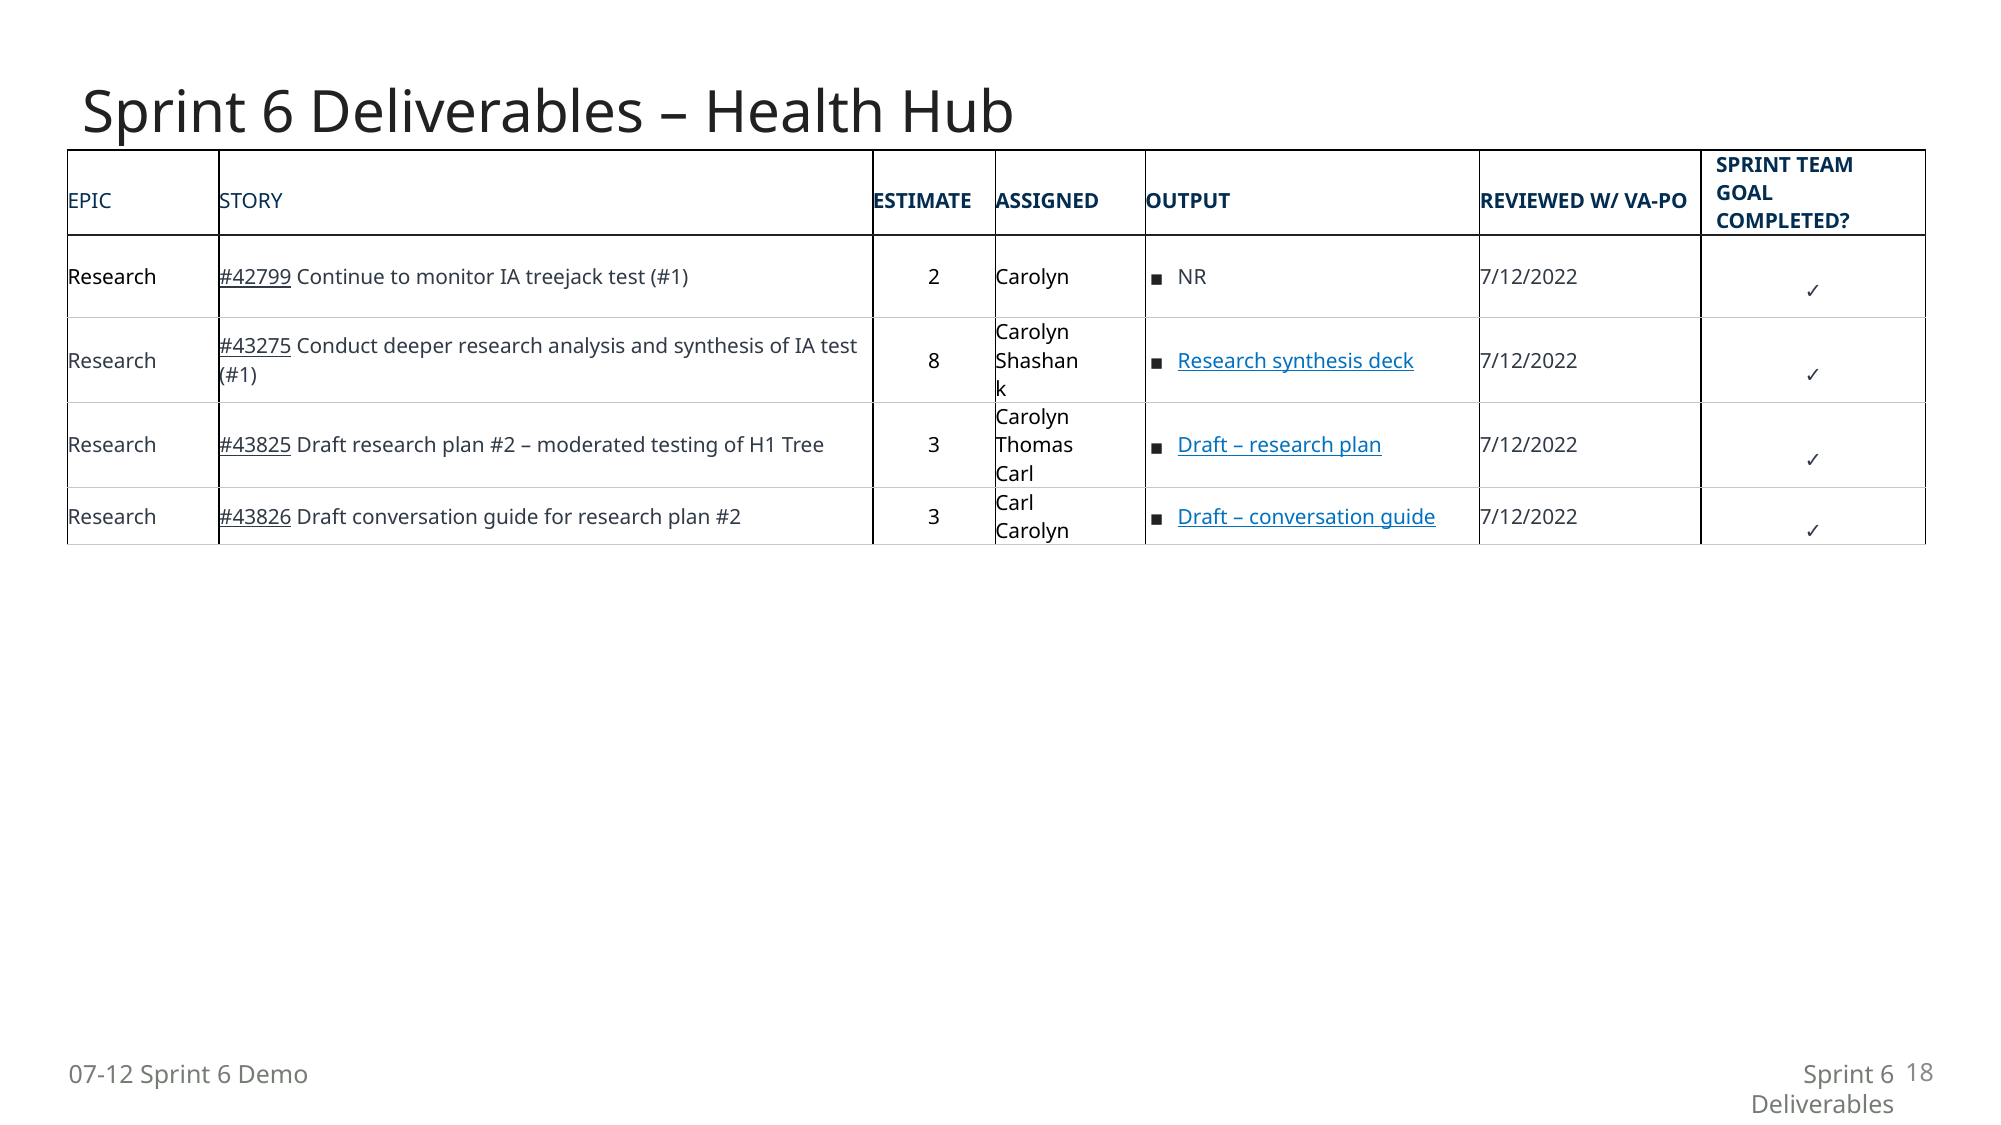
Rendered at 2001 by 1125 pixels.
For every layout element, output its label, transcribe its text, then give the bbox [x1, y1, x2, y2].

table_header EPIC [68, 151, 218, 234]
table_cell Research synthesis deck [1146, 318, 1479, 402]
slide_number 18 [1882, 1043, 1949, 1104]
table_cell ✓ [1702, 318, 1925, 402]
table_cell Research [68, 236, 218, 317]
table_cell #42799 Continue to monitor IA treejack test (#1) [220, 236, 872, 317]
table_cell Research [68, 318, 218, 402]
table_cell 7/12/2022 [1480, 236, 1700, 317]
table_cell Carolyn Thomas Carl [996, 403, 1145, 487]
table_cell Research [68, 403, 218, 487]
table_cell #43275 Conduct deeper research analysis and synthesis of IA test (#1) [220, 318, 872, 402]
table_header ASSIGNED [996, 151, 1145, 234]
table_cell 3 [874, 488, 995, 544]
text_box Sprint 6 Deliverables [1663, 1051, 1910, 1125]
table_cell 7/12/2022 [1480, 488, 1700, 544]
table_cell 2 [874, 236, 995, 317]
table_cell NR [1146, 236, 1479, 317]
title Sprint 6 Deliverables – Health Hub [67, 75, 1930, 198]
table_header STORY [220, 151, 872, 234]
table_cell ✓ [1702, 403, 1925, 487]
table_header ESTIMATE [874, 151, 995, 234]
table_cell Carolyn Shashank [996, 318, 1145, 402]
text_box 07-12 Sprint 6 Demo [68, 1051, 516, 1097]
table_cell ✓ [1702, 488, 1925, 544]
table_cell 7/12/2022 [1480, 318, 1700, 402]
table_cell Carolyn [996, 236, 1145, 317]
table_cell Draft – conversation guide [1146, 488, 1479, 544]
table_header OUTPUT [1146, 151, 1479, 234]
table_cell 3 [874, 403, 995, 487]
table_cell #43826 Draft conversation guide for research plan #2 [220, 488, 872, 544]
table_cell Carl Carolyn [996, 488, 1145, 544]
table_cell Draft – research plan [1146, 403, 1479, 487]
table_cell 7/12/2022 [1480, 403, 1700, 487]
table_cell 8 [874, 318, 995, 402]
table_header SPRINT TEAM GOAL COMPLETED? [1702, 151, 1925, 234]
table_cell #43825 Draft research plan #2 – moderated testing of H1 Tree [220, 403, 872, 487]
table_cell Research [68, 488, 218, 544]
table_cell ✓ [1702, 236, 1925, 317]
table_header REVIEWED W/ VA-PO [1480, 151, 1700, 234]
